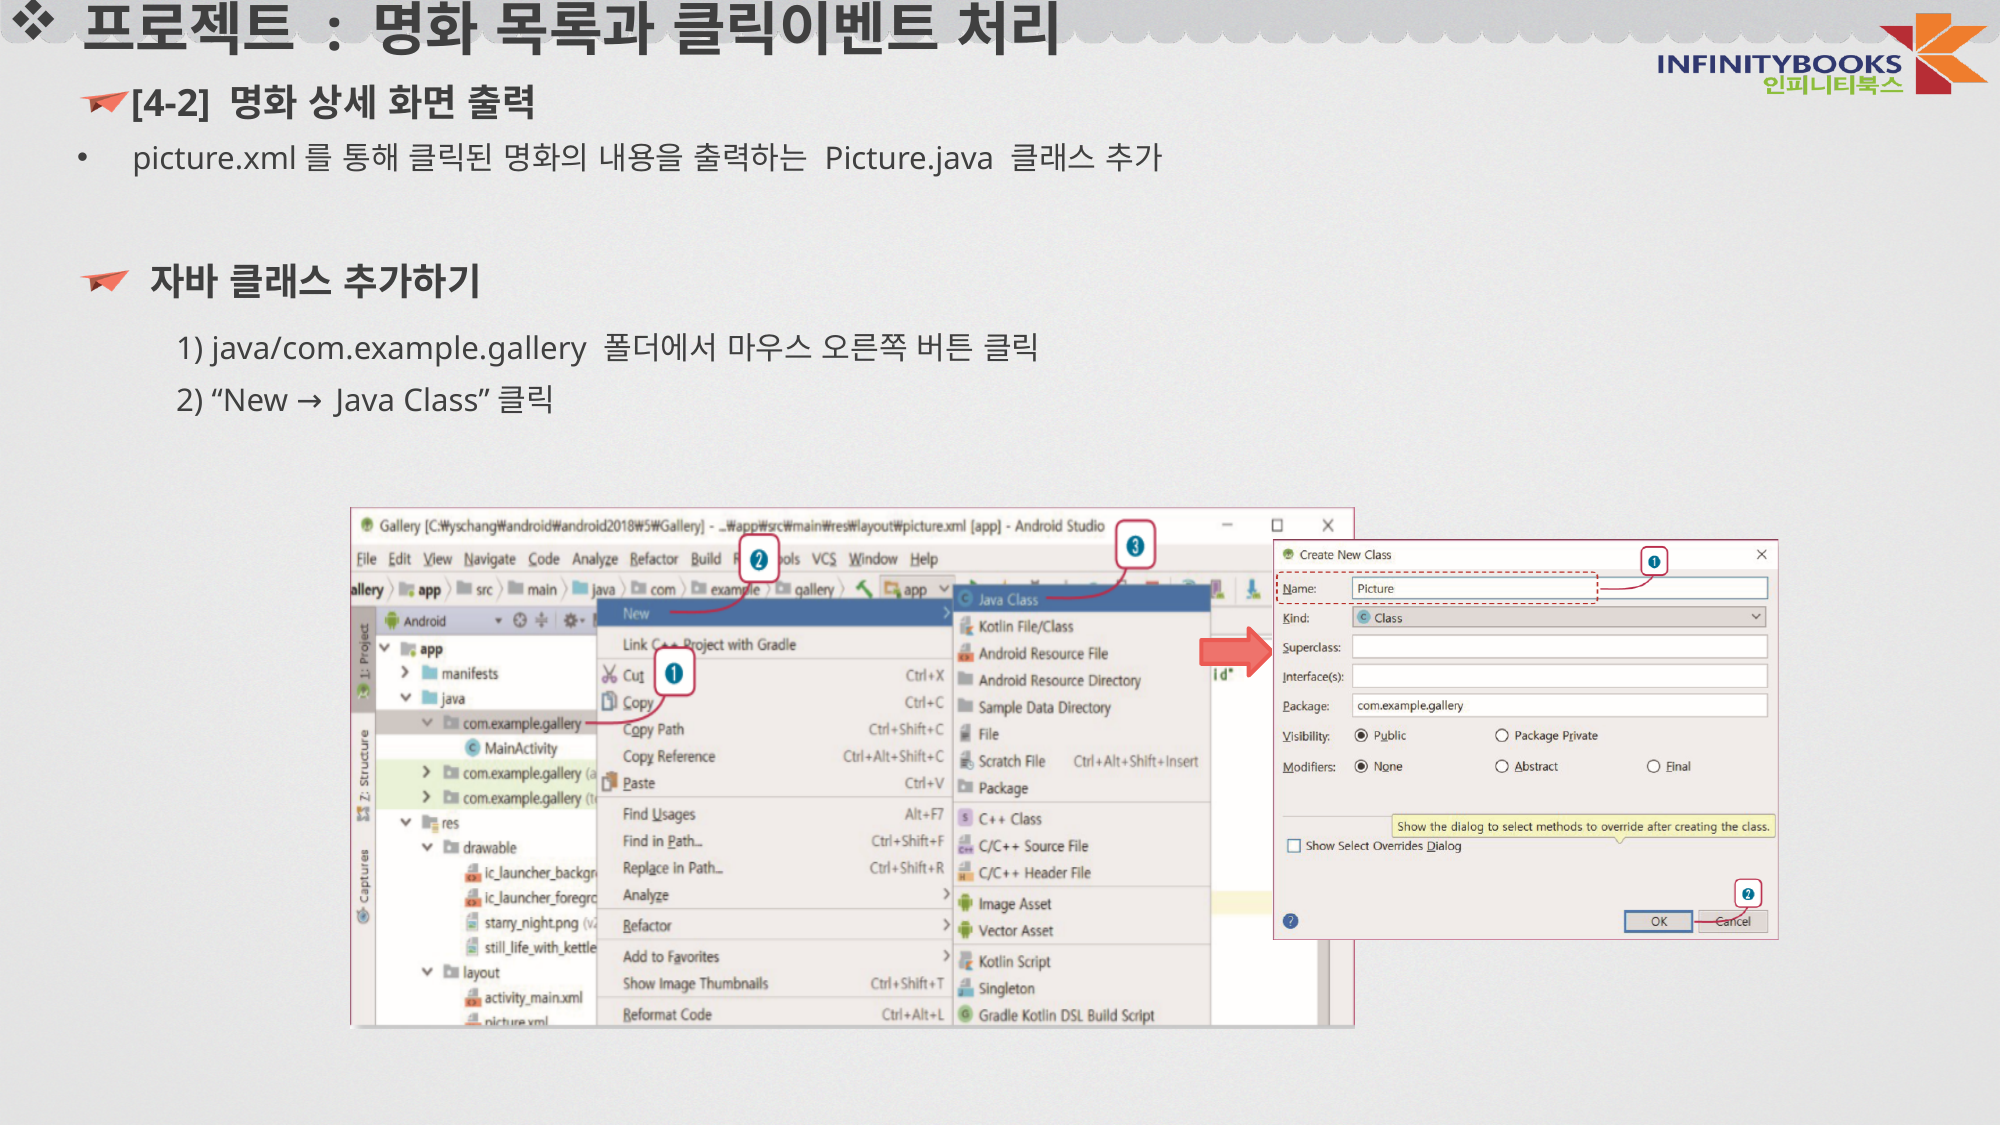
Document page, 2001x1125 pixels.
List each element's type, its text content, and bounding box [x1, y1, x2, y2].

list [4-2] 명화 상세 화면 출력 picture.xml를 통해 클릭된 명화의 내용을 출력하는 Picture.java 클래스 추가 자바 클래스 추가하기 1) java/com.example.gallery 폴더에서 마우스 오른쪽 버튼 클릭 2) “New → Java Class”클릭 [77, 56, 1412, 379]
list 프로젝트 : 명화 목록과 클릭이벤트 처리 [7, 0, 1248, 63]
picture [0, 0, 2000, 1125]
